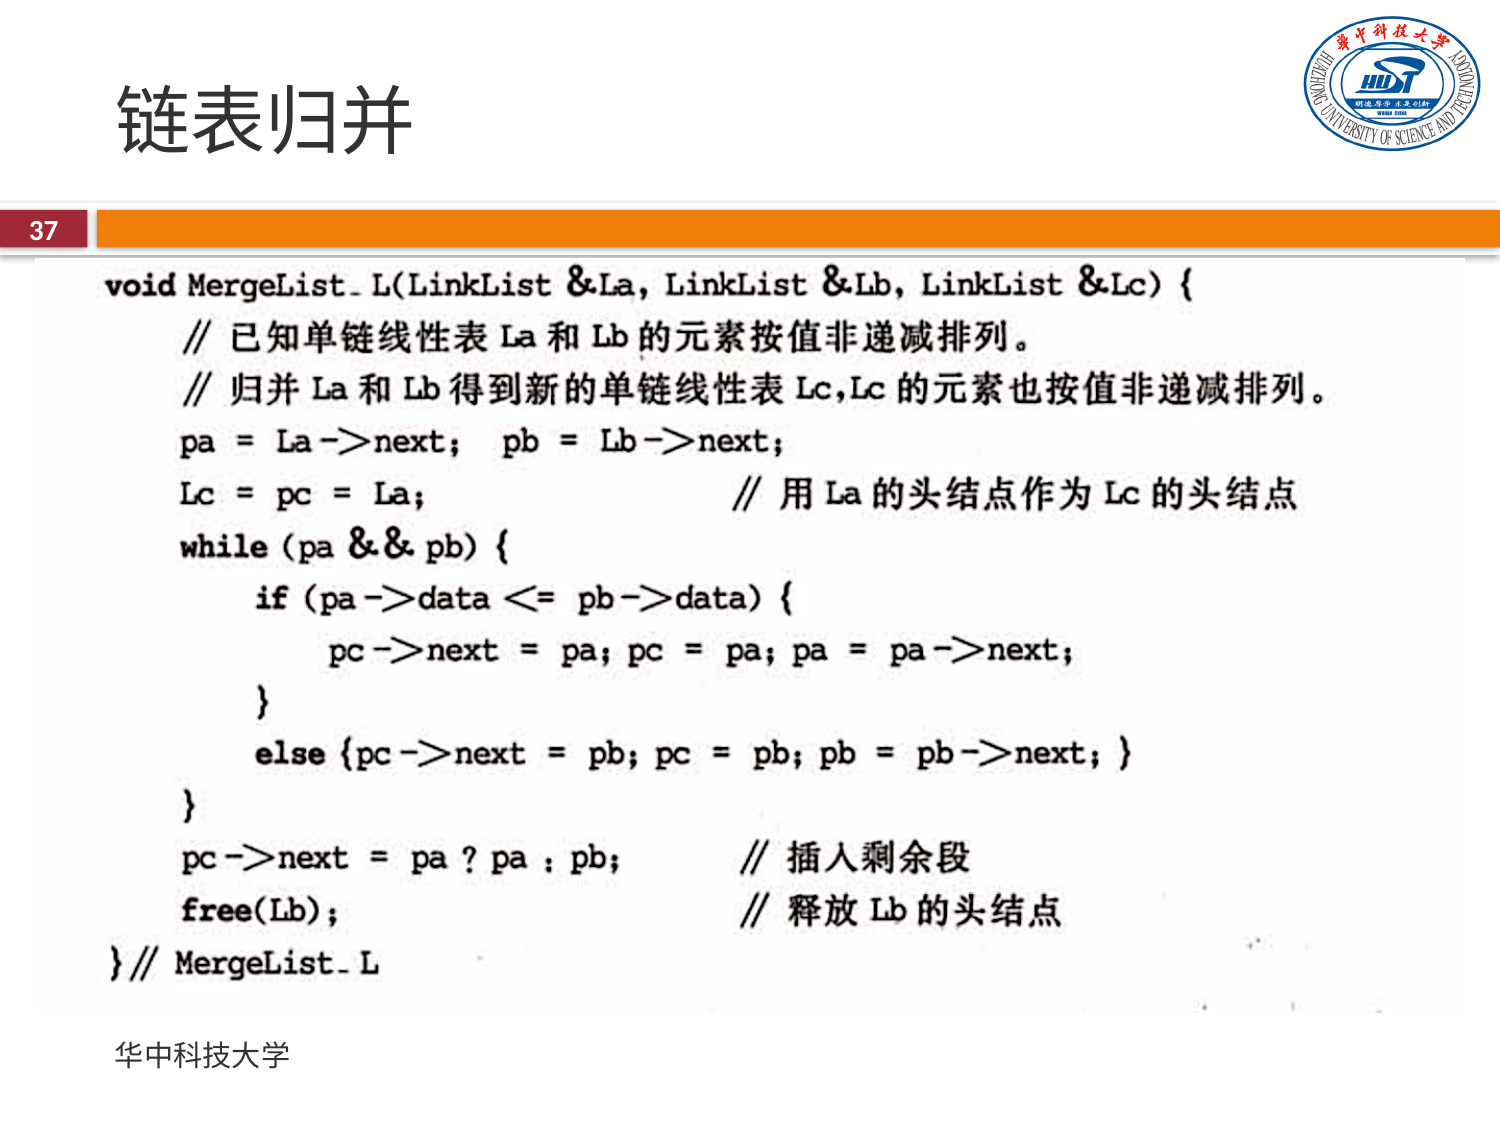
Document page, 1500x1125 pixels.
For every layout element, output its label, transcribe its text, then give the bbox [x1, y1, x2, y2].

picture [35, 258, 1465, 1013]
footer 华中科技大学 [99, 1025, 990, 1085]
title 链表归并 [100, 37, 1438, 200]
slide_number 37 [0, 208, 88, 249]
picture [1299, 12, 1488, 154]
